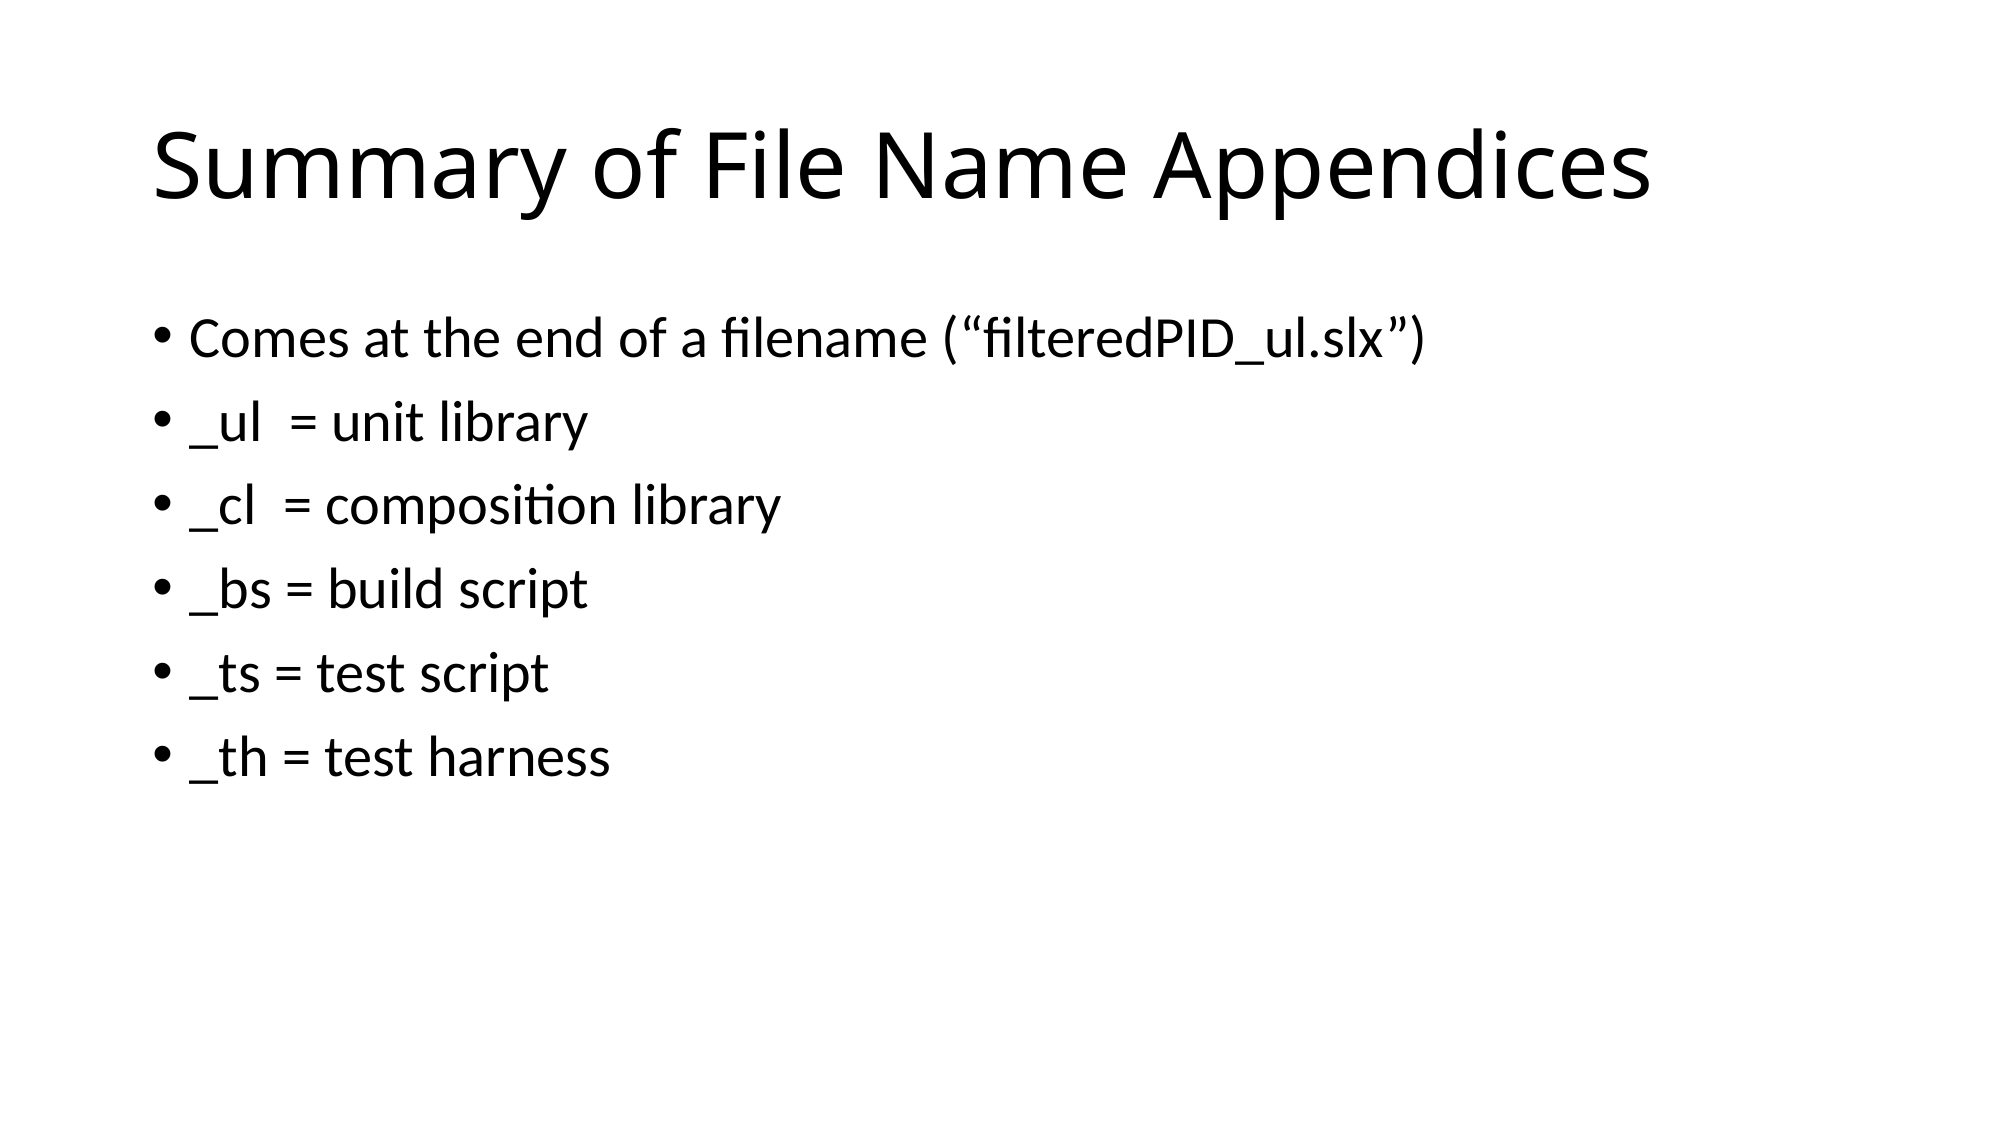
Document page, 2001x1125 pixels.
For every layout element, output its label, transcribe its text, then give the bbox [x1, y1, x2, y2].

list Comes at the end of a filename (“filteredPID_ul.slx”) _ul = unit library _cl = composition library _bs = build script _ts = test script _th = test harness [137, 299, 1863, 1014]
title Summary of File Name Appendices [137, 59, 1863, 278]
